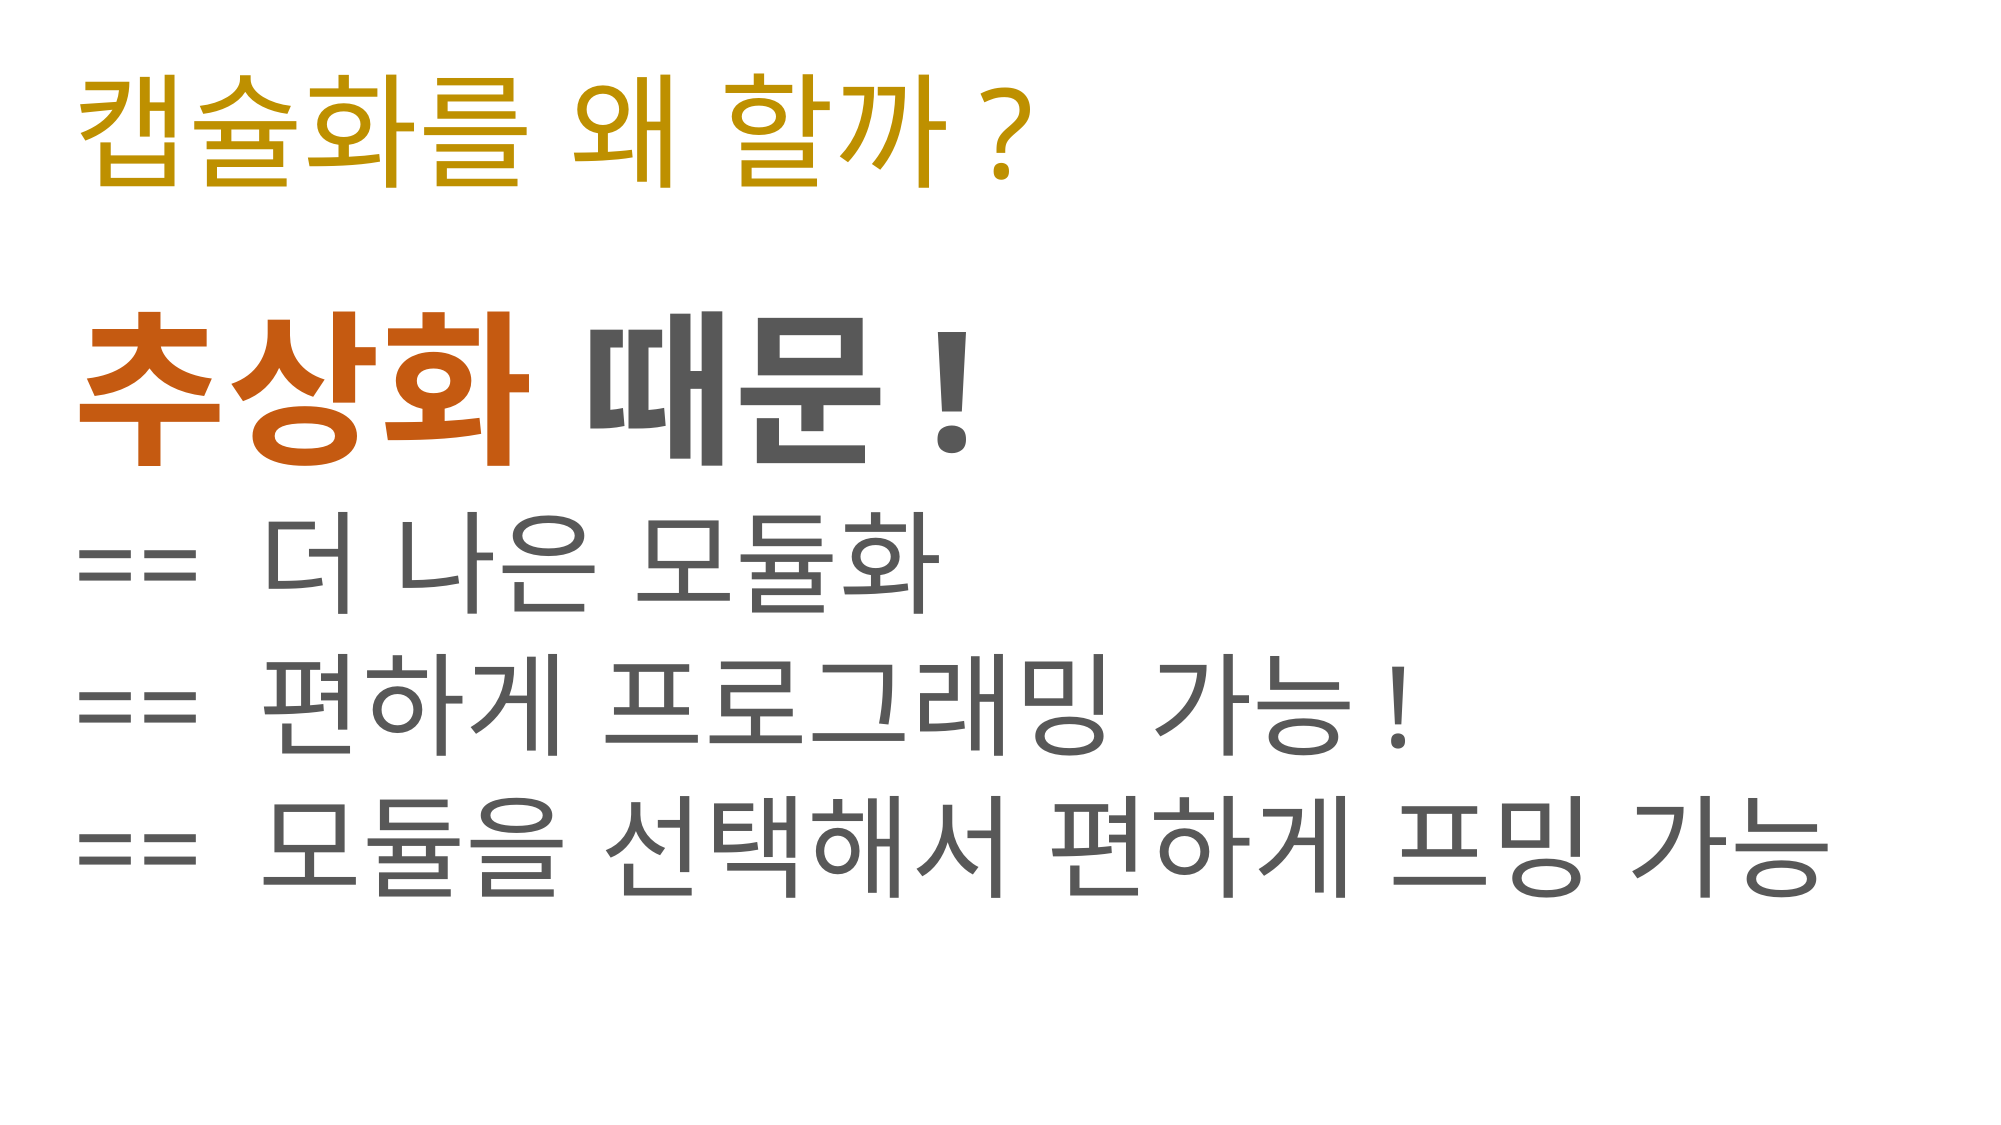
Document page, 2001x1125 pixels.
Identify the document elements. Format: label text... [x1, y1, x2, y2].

list 추상화 때문! == 더 나은 모듈화 == 편하게 프로그래밍 가능! == 모듈을 선택해서 편하게 프밍 가능 [59, 299, 1953, 1096]
title 캡슐화를 왜 할까? [59, 29, 1784, 247]
